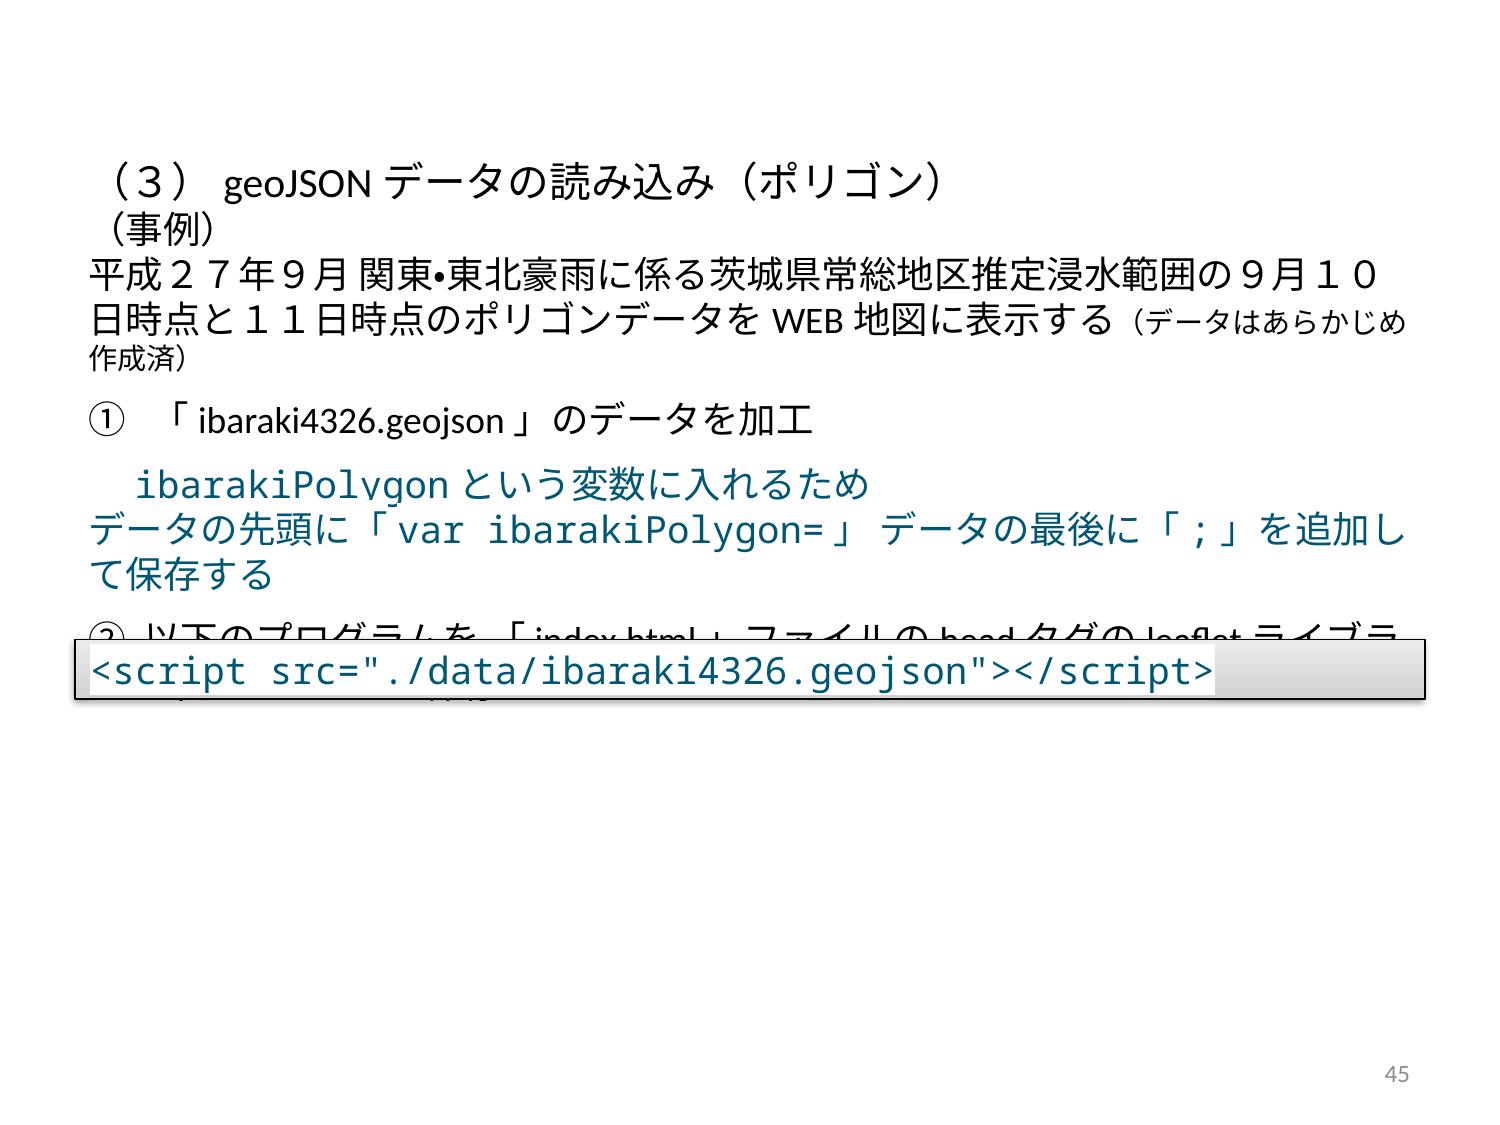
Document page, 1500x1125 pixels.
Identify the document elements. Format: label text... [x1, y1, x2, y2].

text_box <script src="./data/ibaraki4326.geojson"></script> [74, 639, 1426, 700]
text_box （３）geoJSONデータの読み込み（ポリゴン） （事例） 平成２７年９月 関東・東北豪雨に係る茨城県常総地区推定浸水範囲の９月１０日時点と１１日時点のポリゴンデータをWEB地図に表示する（データはあらかじめ作成済） ① 「ibaraki4326.geojson」のデータを加工 ibarakiPolygonという変数に入れるため データの先頭に「var ibarakiPolygon=」 データの最後に「;」を追加して保存する ② 以下のプログラムを 「index.html」ファイルのheadタグのleafletライブラリの下にコピーして保存 [73, 148, 1424, 638]
slide_number 45 [1074, 1042, 1425, 1103]
text_box （３）geoJSONデータの読み込み（ポリゴン） （事例） 平成２７年９月 関東・東北豪雨に係る茨城県常総地区推定浸水範囲の９月１０日時点と１１日時点のポリゴンデータをWEB地図に表示する（データはあらかじめ作成済） ① 「ibaraki4326.geojson」のデータを加工 ibarakiPolygonという変数に入れるため データの先頭に「var ibarakiPolygon=」 データの最後に「;」を追加して保存する ② 以下のプログラムを 「index.html」ファイルのheadタグのleafletライブラリの下にコピーして保存 [73, 707, 1424, 713]
